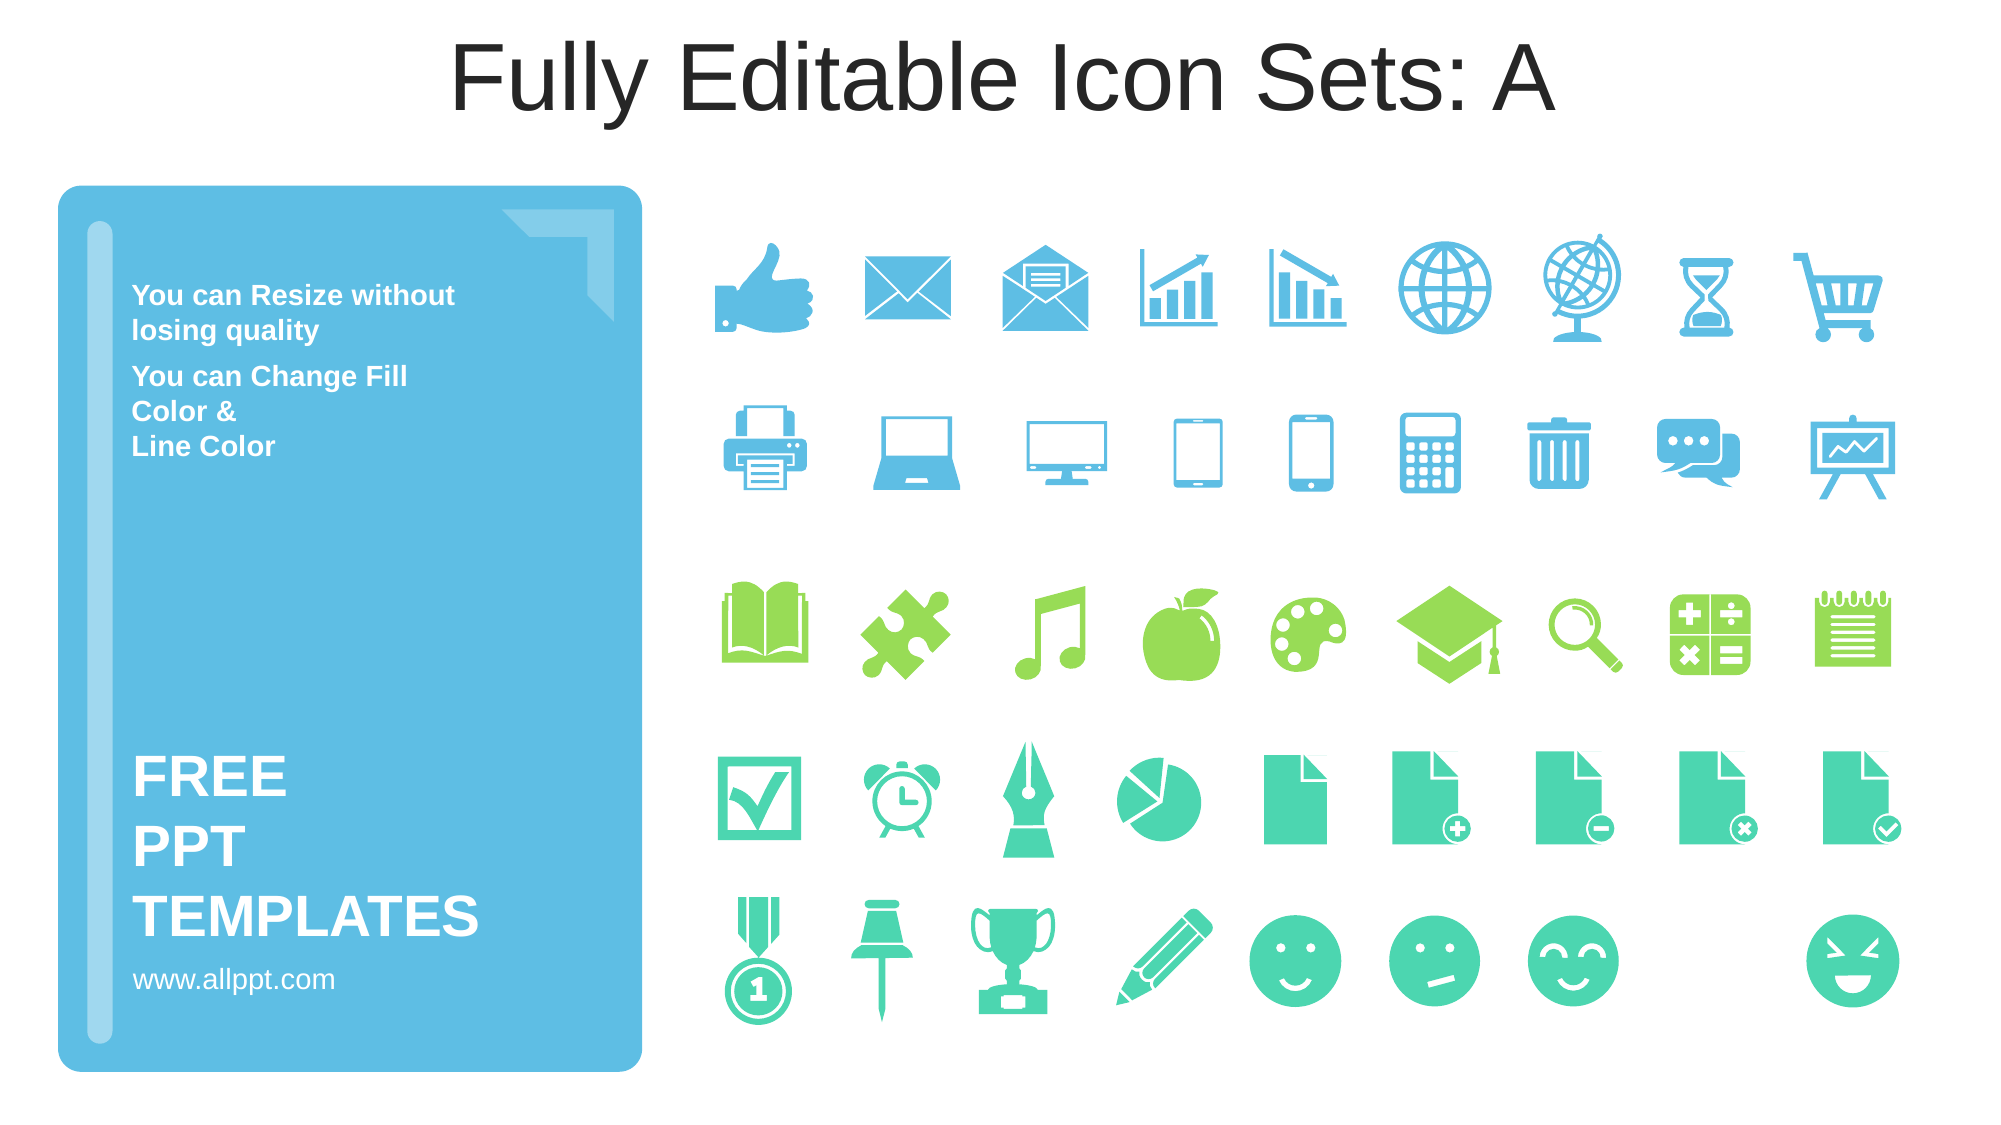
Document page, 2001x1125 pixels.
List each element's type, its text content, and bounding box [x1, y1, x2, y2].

text_box [723, 896, 794, 1026]
text_box [872, 415, 962, 491]
text_box [1278, 247, 1341, 320]
text_box [1172, 417, 1224, 489]
text_box [1397, 240, 1493, 336]
text_box [1248, 914, 1343, 1009]
text_box [1391, 748, 1472, 846]
text_box [1394, 584, 1505, 686]
text_box [862, 255, 954, 321]
text_box [1263, 752, 1330, 845]
list Fully Editable Icon Sets: A [53, 20, 1952, 140]
text_box [1287, 413, 1335, 493]
text_box [1534, 748, 1616, 846]
text_box [717, 756, 802, 841]
text_box [1269, 596, 1348, 673]
text_box [1398, 411, 1462, 495]
text_box [720, 580, 810, 664]
text_box [1542, 232, 1623, 343]
text_box [1821, 748, 1903, 846]
text_box [1141, 587, 1222, 682]
text_box [1000, 243, 1091, 332]
text_box [1656, 417, 1741, 489]
text_box [1000, 741, 1057, 859]
text_box [1813, 589, 1893, 668]
text_box [1792, 251, 1884, 344]
text_box [722, 404, 809, 492]
text_box [1678, 748, 1759, 846]
text_box [1678, 256, 1735, 338]
text_box [858, 588, 953, 682]
text_box [970, 906, 1057, 1016]
text_box [1809, 413, 1897, 501]
text_box [1116, 756, 1203, 843]
text_box [1526, 416, 1592, 490]
text_box [714, 241, 815, 334]
text_box [1547, 597, 1625, 674]
text_box [1139, 248, 1219, 327]
text_box [862, 760, 942, 839]
text_box [1668, 593, 1752, 677]
text_box [1805, 913, 1901, 1009]
text_box [1388, 914, 1482, 1008]
text_box [1025, 420, 1109, 487]
text_box [1114, 907, 1214, 1007]
text_box [1014, 584, 1087, 681]
text_box [1268, 248, 1348, 328]
text_box [1526, 914, 1620, 1008]
text_box [849, 898, 915, 1023]
